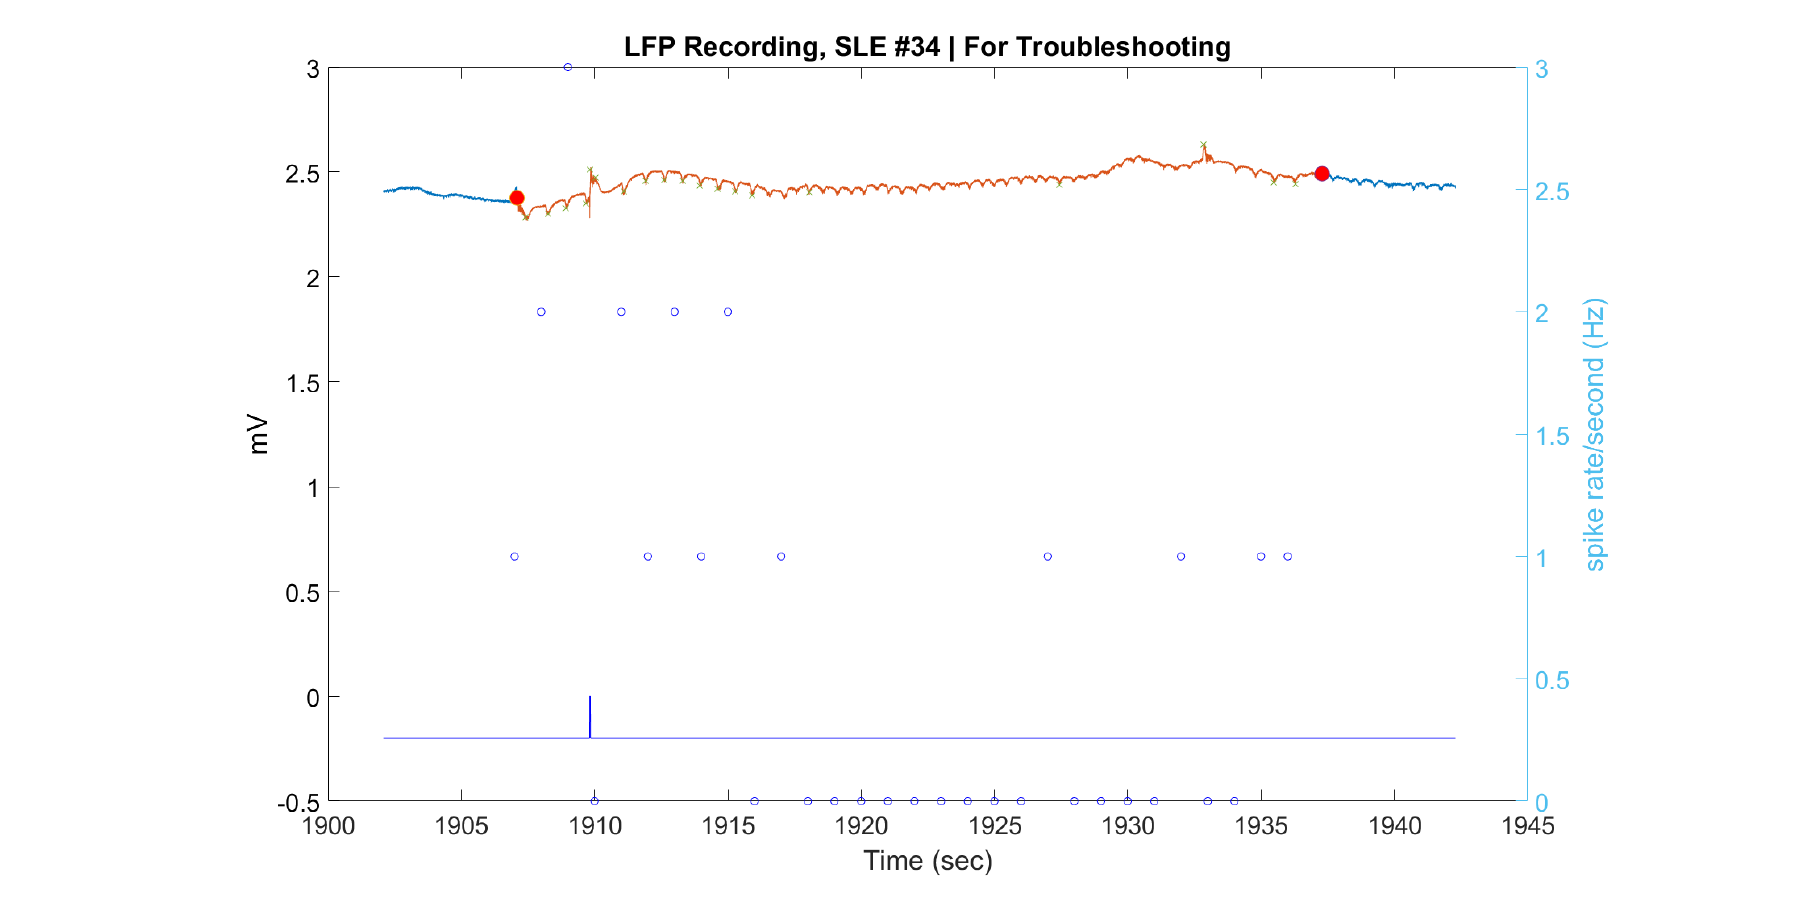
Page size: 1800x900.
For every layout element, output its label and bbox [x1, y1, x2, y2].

picture [126, 0, 1674, 900]
